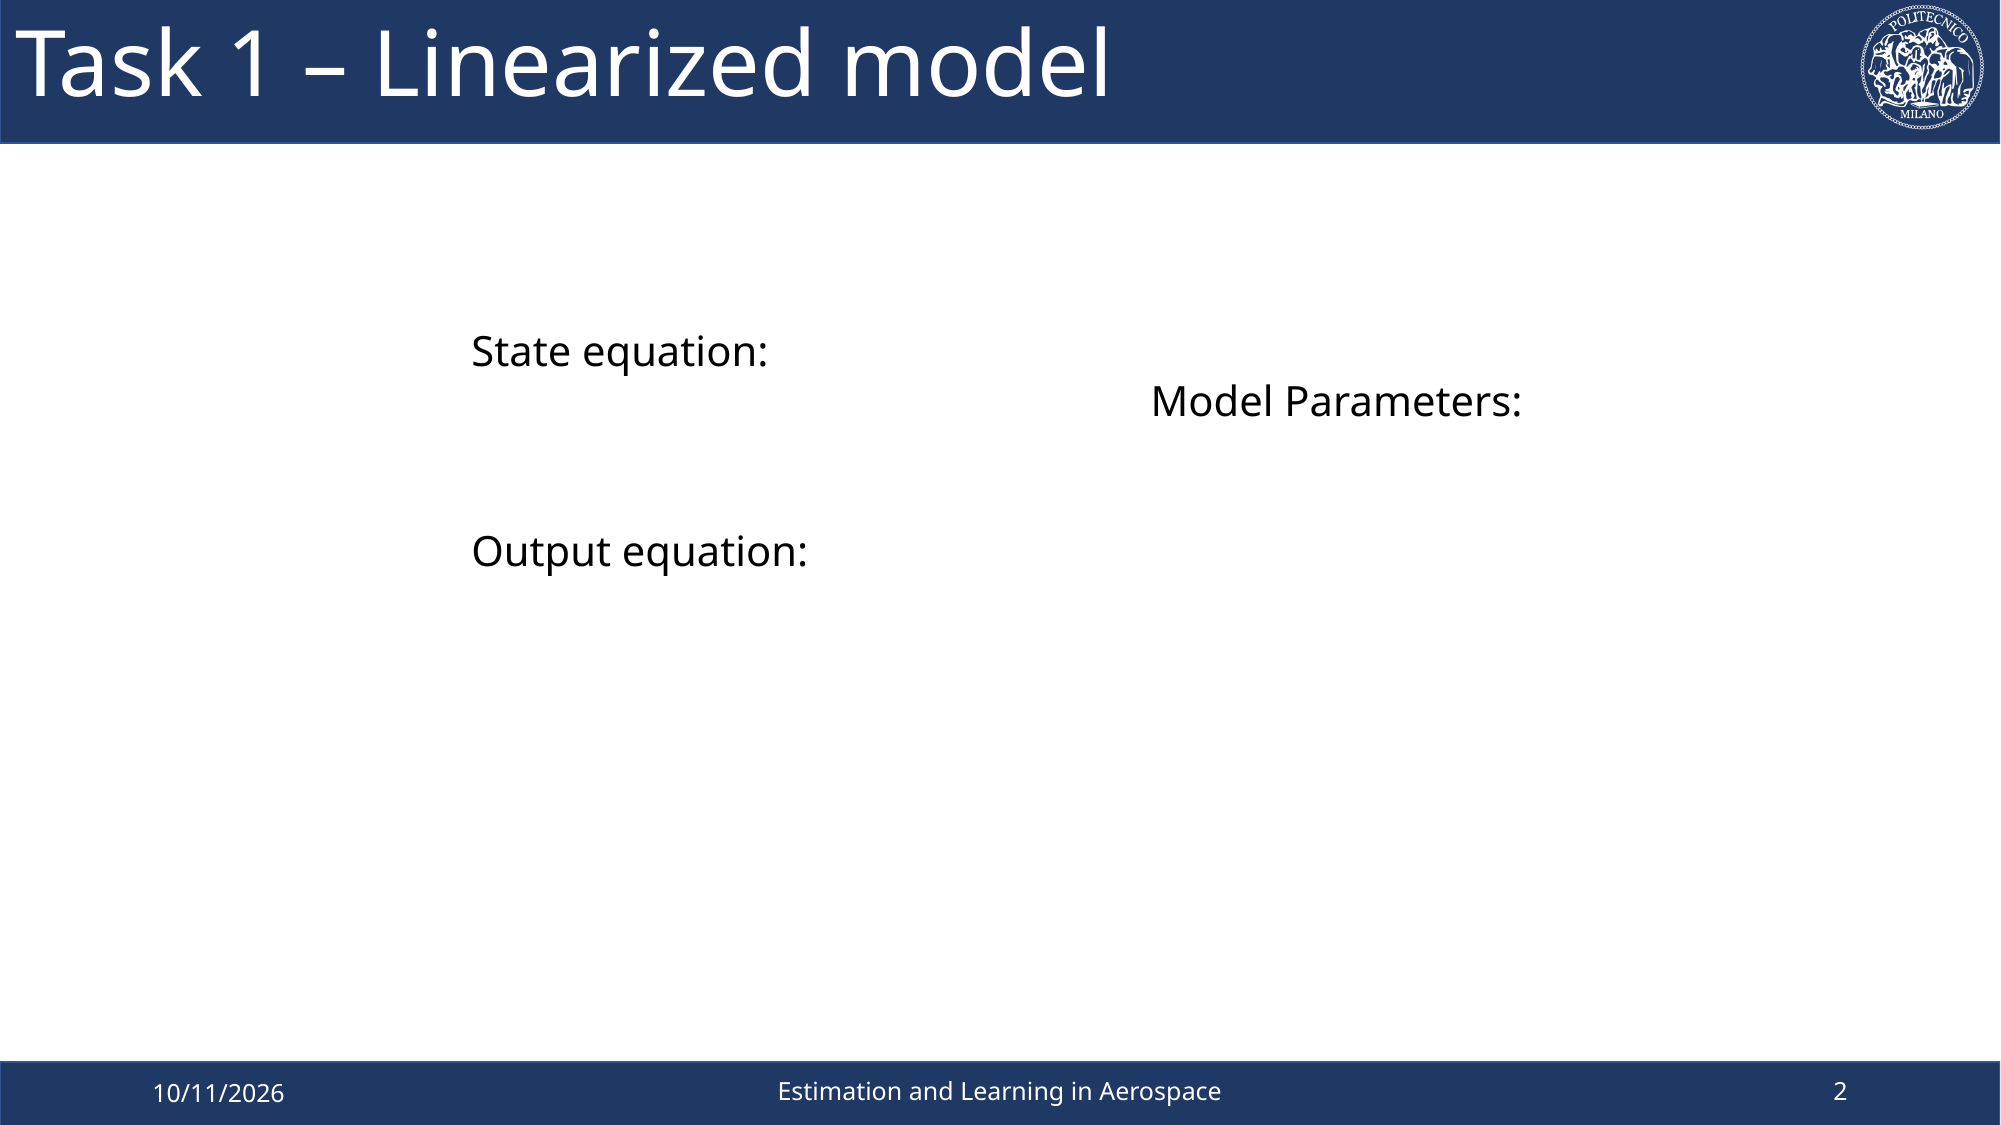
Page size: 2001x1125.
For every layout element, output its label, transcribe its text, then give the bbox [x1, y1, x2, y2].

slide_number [137, 1064, 588, 1125]
slide_number 2 [1412, 1062, 1863, 1122]
footer Estimation and Learning in Aerospace [662, 1062, 1338, 1122]
title Task 1 – Linearized model [0, 0, 1725, 159]
picture [1809, 0, 2001, 150]
